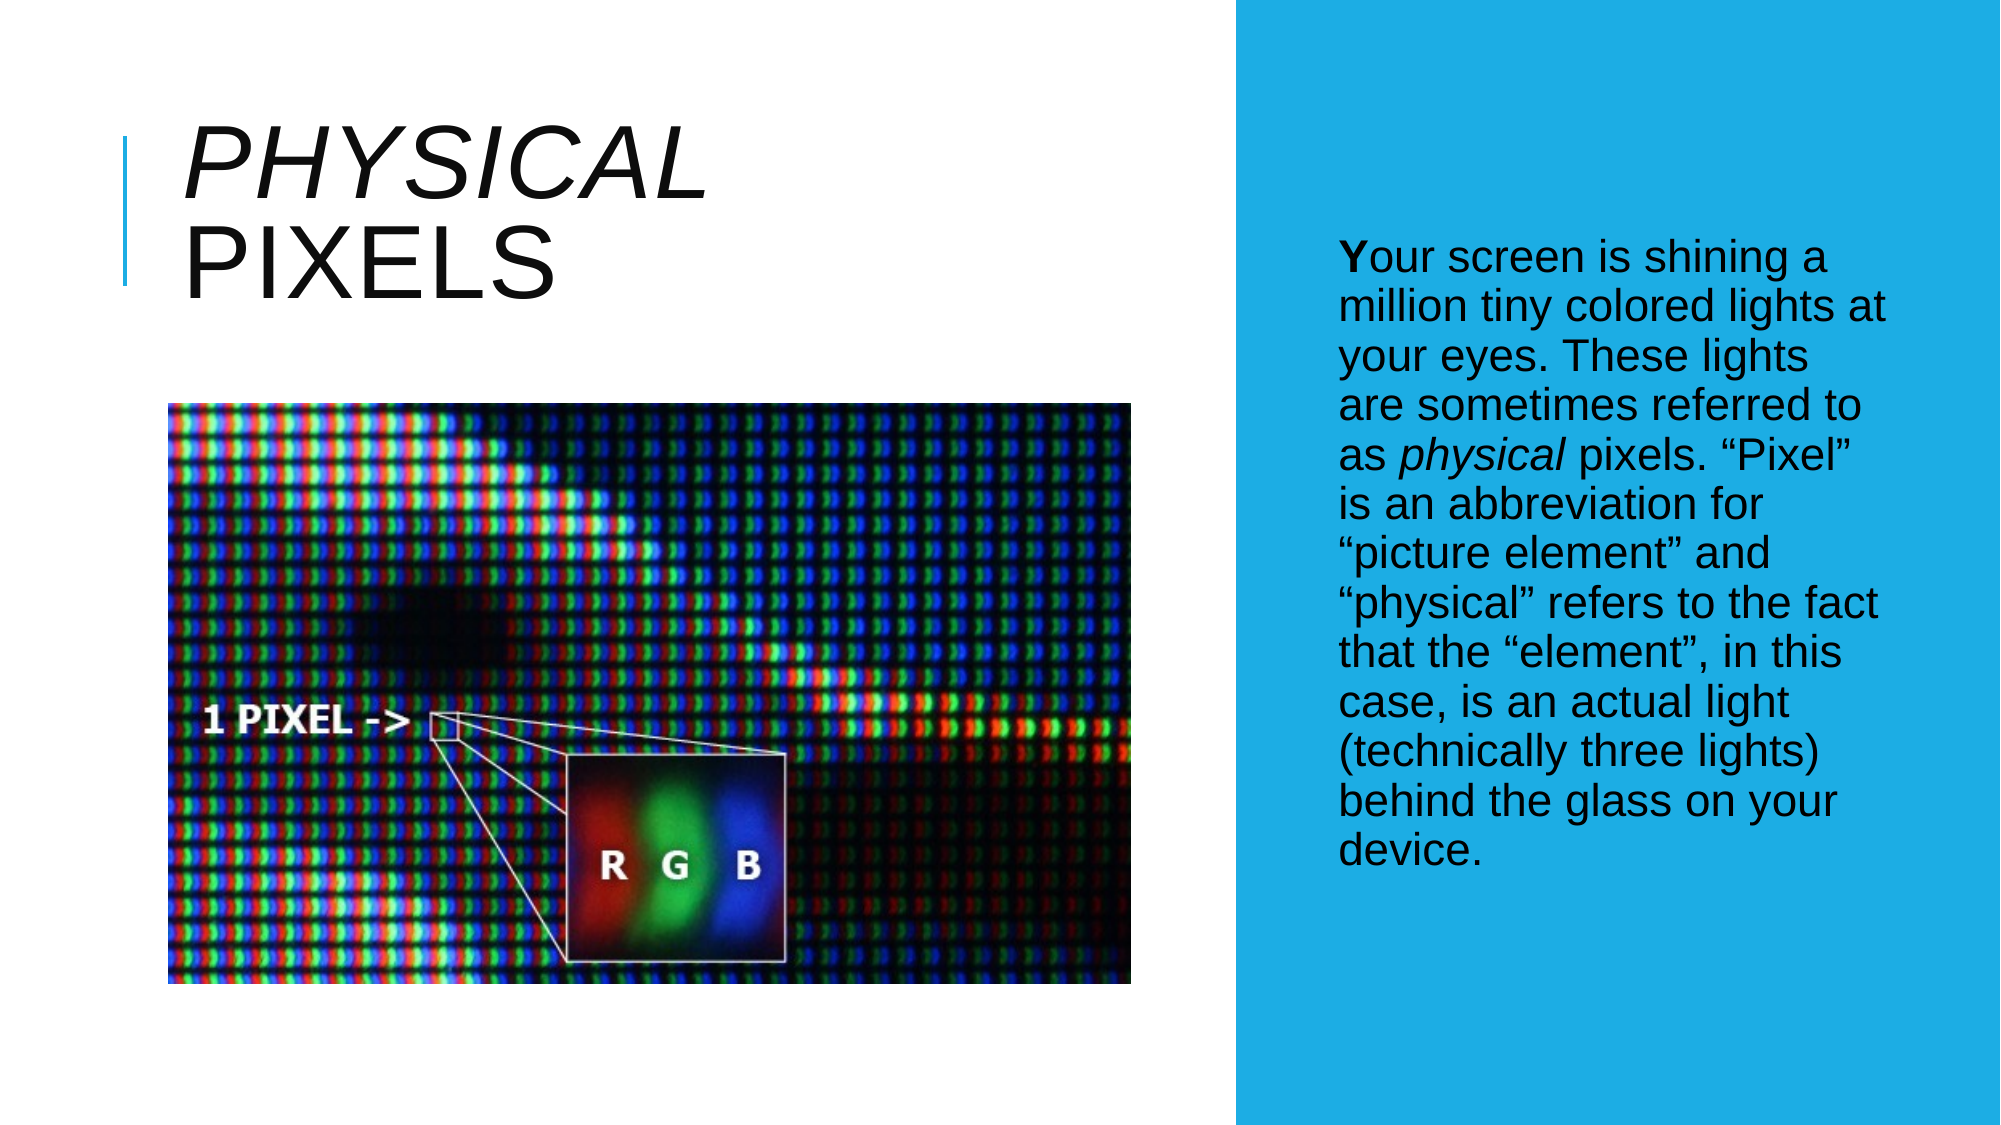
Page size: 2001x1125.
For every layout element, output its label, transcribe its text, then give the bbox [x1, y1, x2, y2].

title physical pixels [168, 96, 1131, 342]
list Your screen is shining a million tiny colored lights at your eyes. These lights are sometimes referred to as physical pixels. “Pixel” is an abbreviation for “picture element” and “physical” refers to the fact that the “element”, in this case, is an actual light (technically three lights) behind the glass on your device. [1315, 96, 1895, 1013]
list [167, 403, 1131, 984]
text_box [1235, 0, 2000, 1125]
